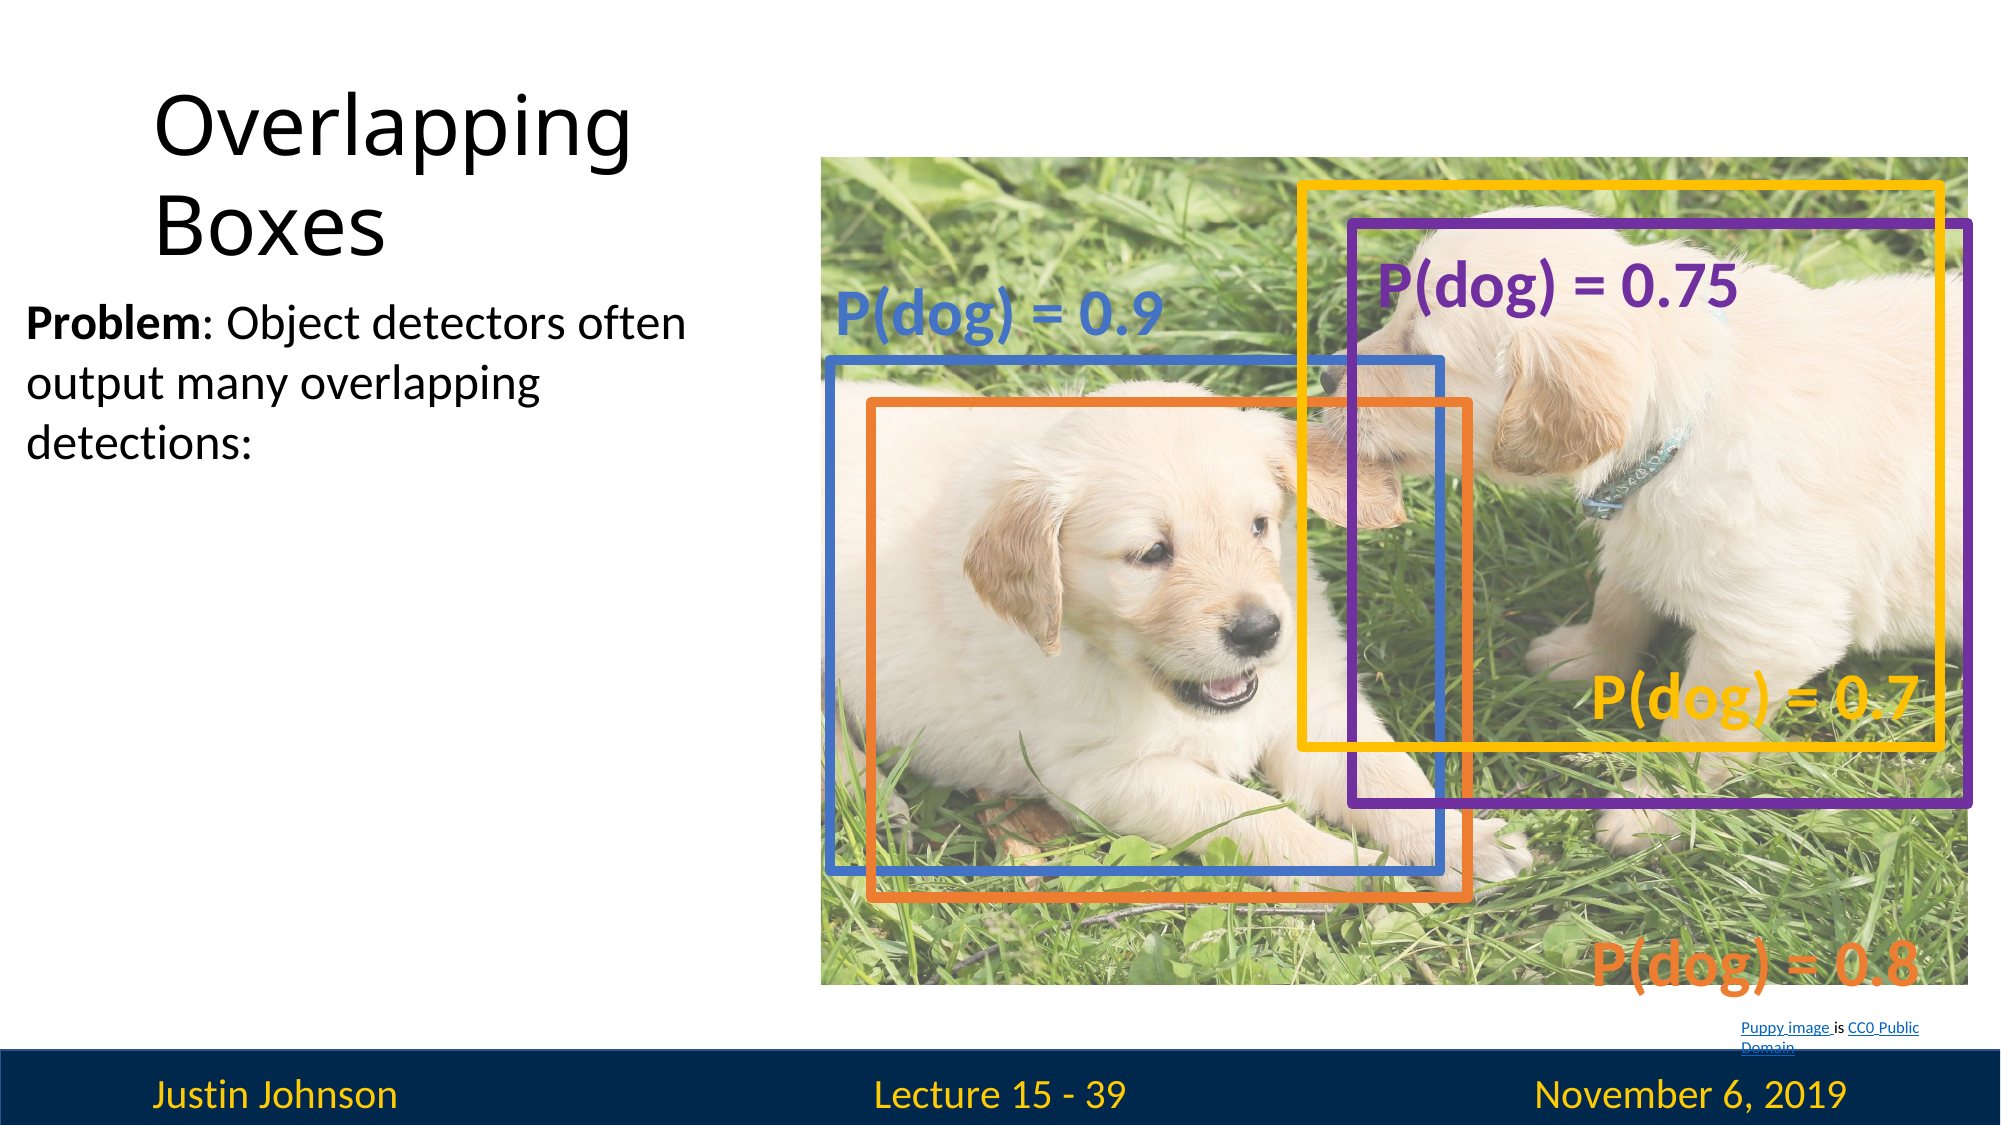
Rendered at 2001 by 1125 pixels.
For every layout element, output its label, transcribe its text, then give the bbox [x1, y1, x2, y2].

text_box P(dog) = 0.75 [1375, 241, 1743, 321]
text_box P(dog) = 0.9 [833, 268, 1167, 349]
text_box [1301, 184, 1940, 747]
text_box P(dog) = 0.7 P(dog) = 0.8 [844, 652, 1923, 1000]
slide_number Lecture 15 - 39 [861, 1067, 1141, 1125]
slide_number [1532, 1066, 1850, 1125]
text_box [1923, 223, 1968, 804]
text_box Overlapping Boxes Problem: Object detectors often output many overlapping detections: [23, 71, 779, 470]
footer Justin Johnson [150, 1066, 400, 1125]
text_box [820, 157, 1968, 985]
text_box [871, 402, 1301, 652]
text_box [830, 359, 1301, 871]
text_box Puppy image is CC0 Public Domain [1739, 1016, 1977, 1057]
